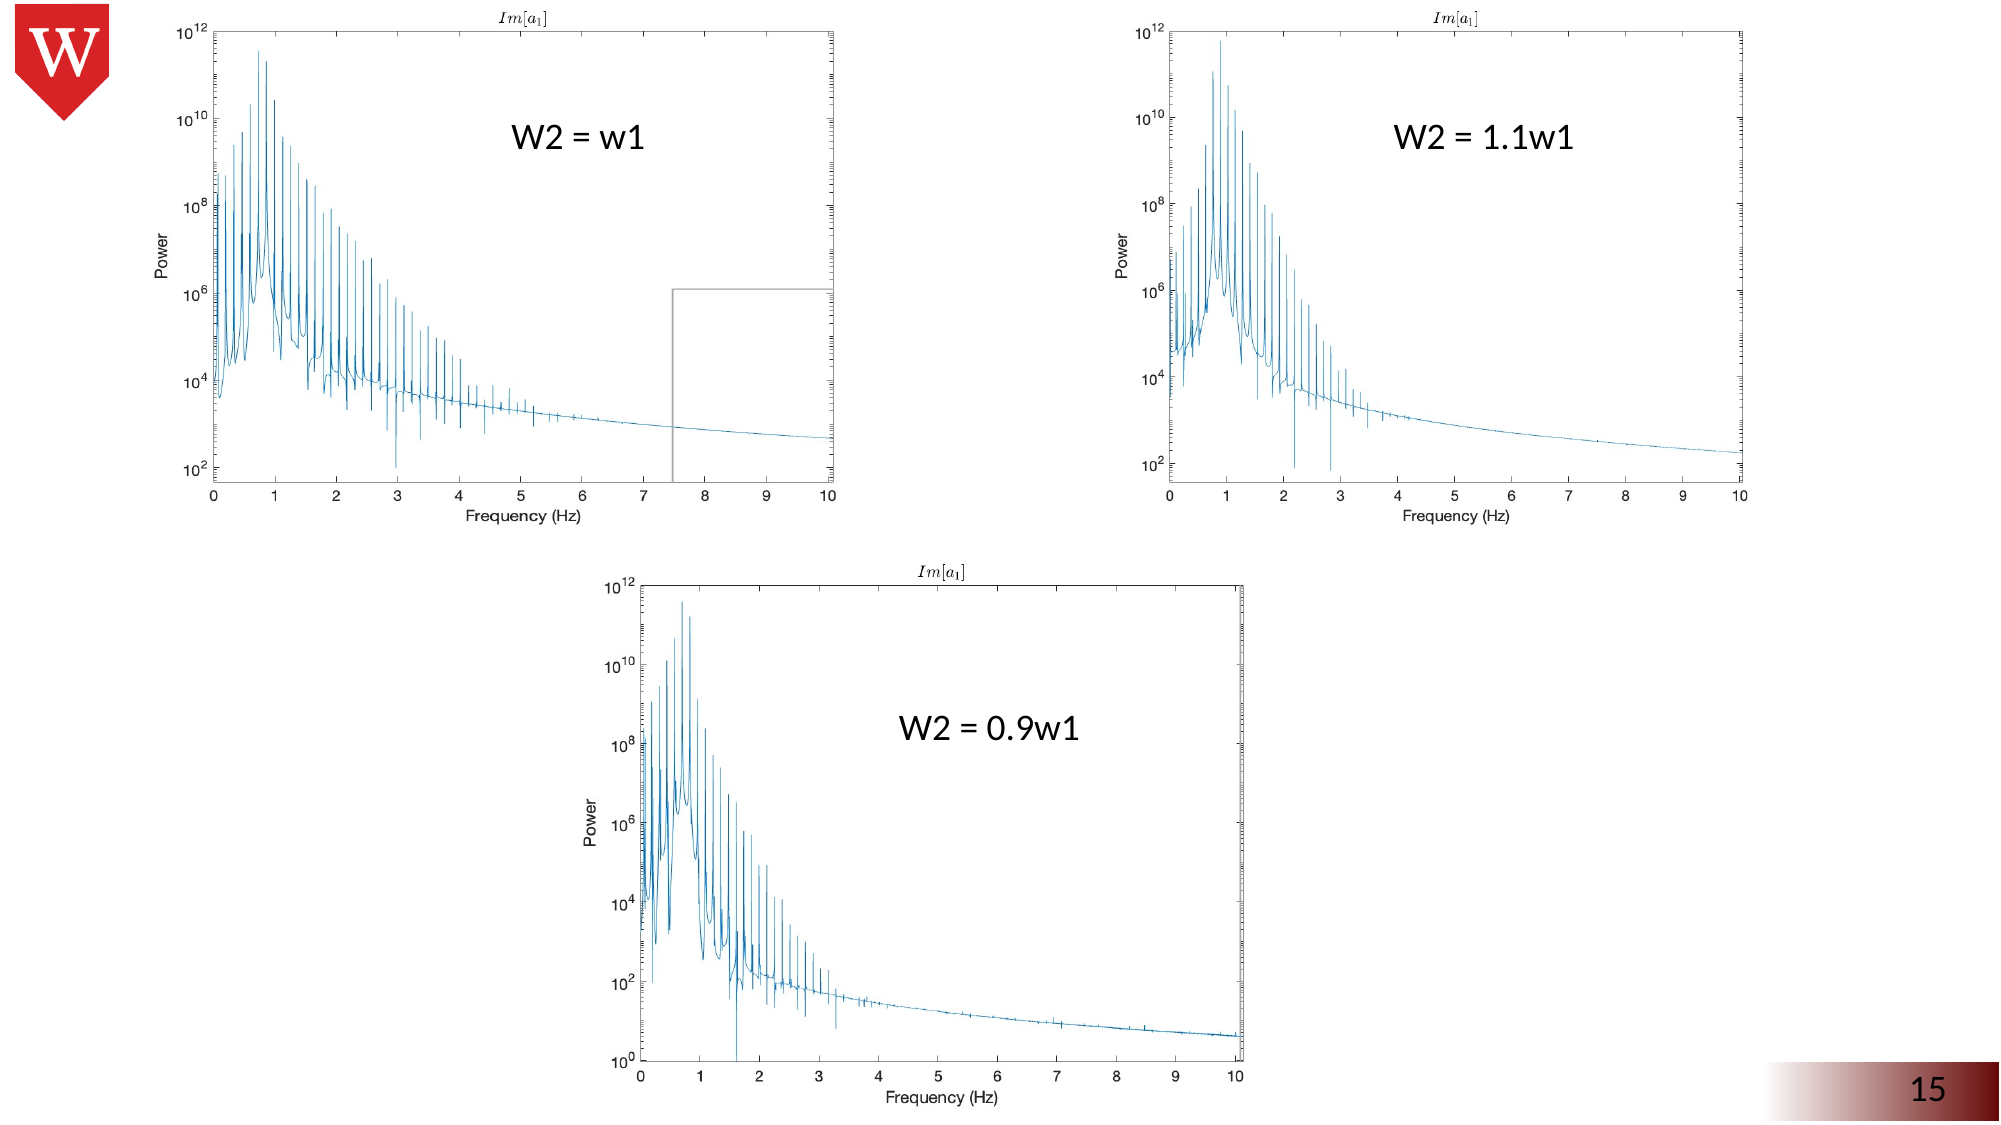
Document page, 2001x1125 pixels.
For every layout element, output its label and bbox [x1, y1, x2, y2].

list [1073, 0, 1812, 542]
picture [0, 0, 1316, 1125]
